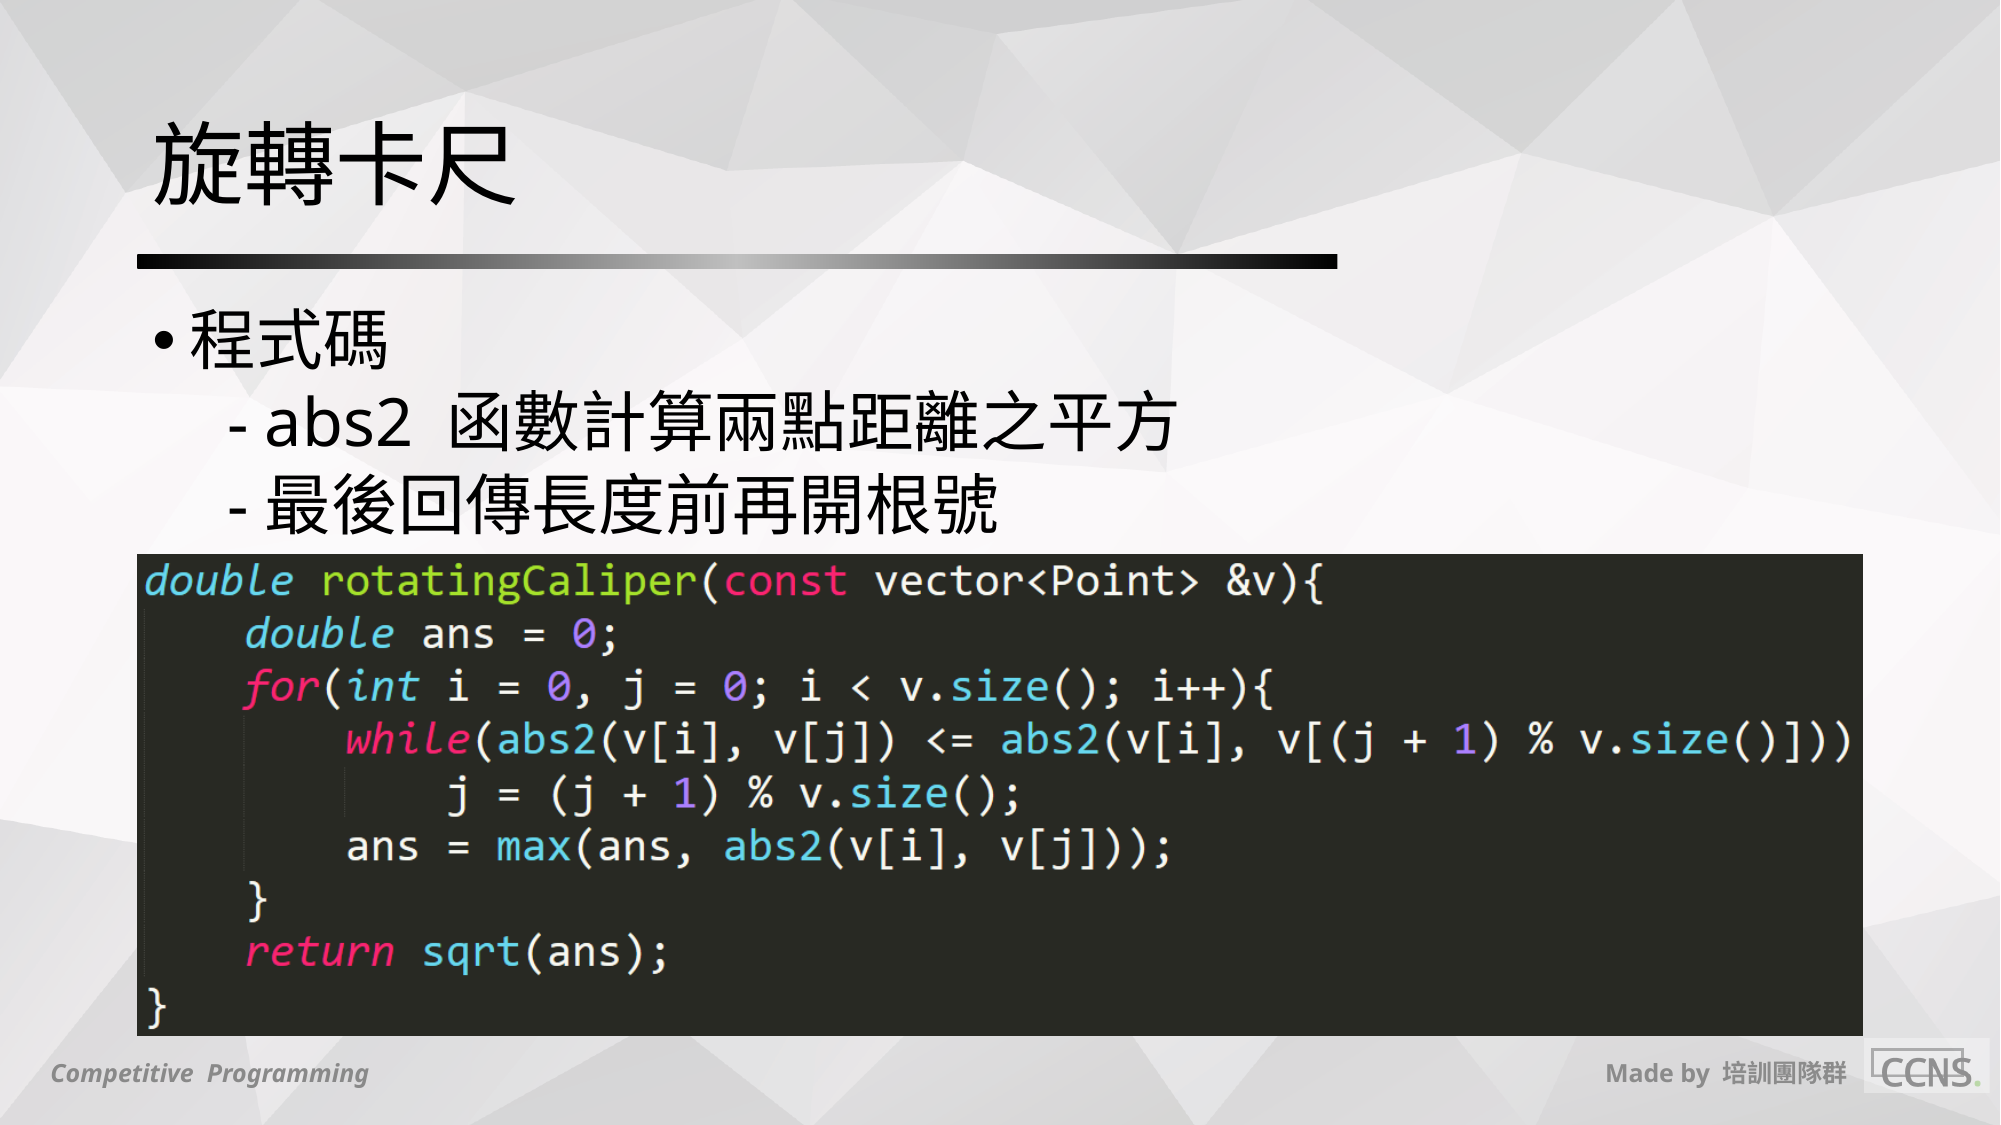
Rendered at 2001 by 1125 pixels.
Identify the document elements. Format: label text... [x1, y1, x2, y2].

picture [0, 0, 2000, 1125]
title 旋轉卡尺 [137, 59, 1863, 278]
list 程式碼 abs2 函數計算兩點距離之平方 最後回傳長度前再開根號 [137, 299, 1863, 554]
